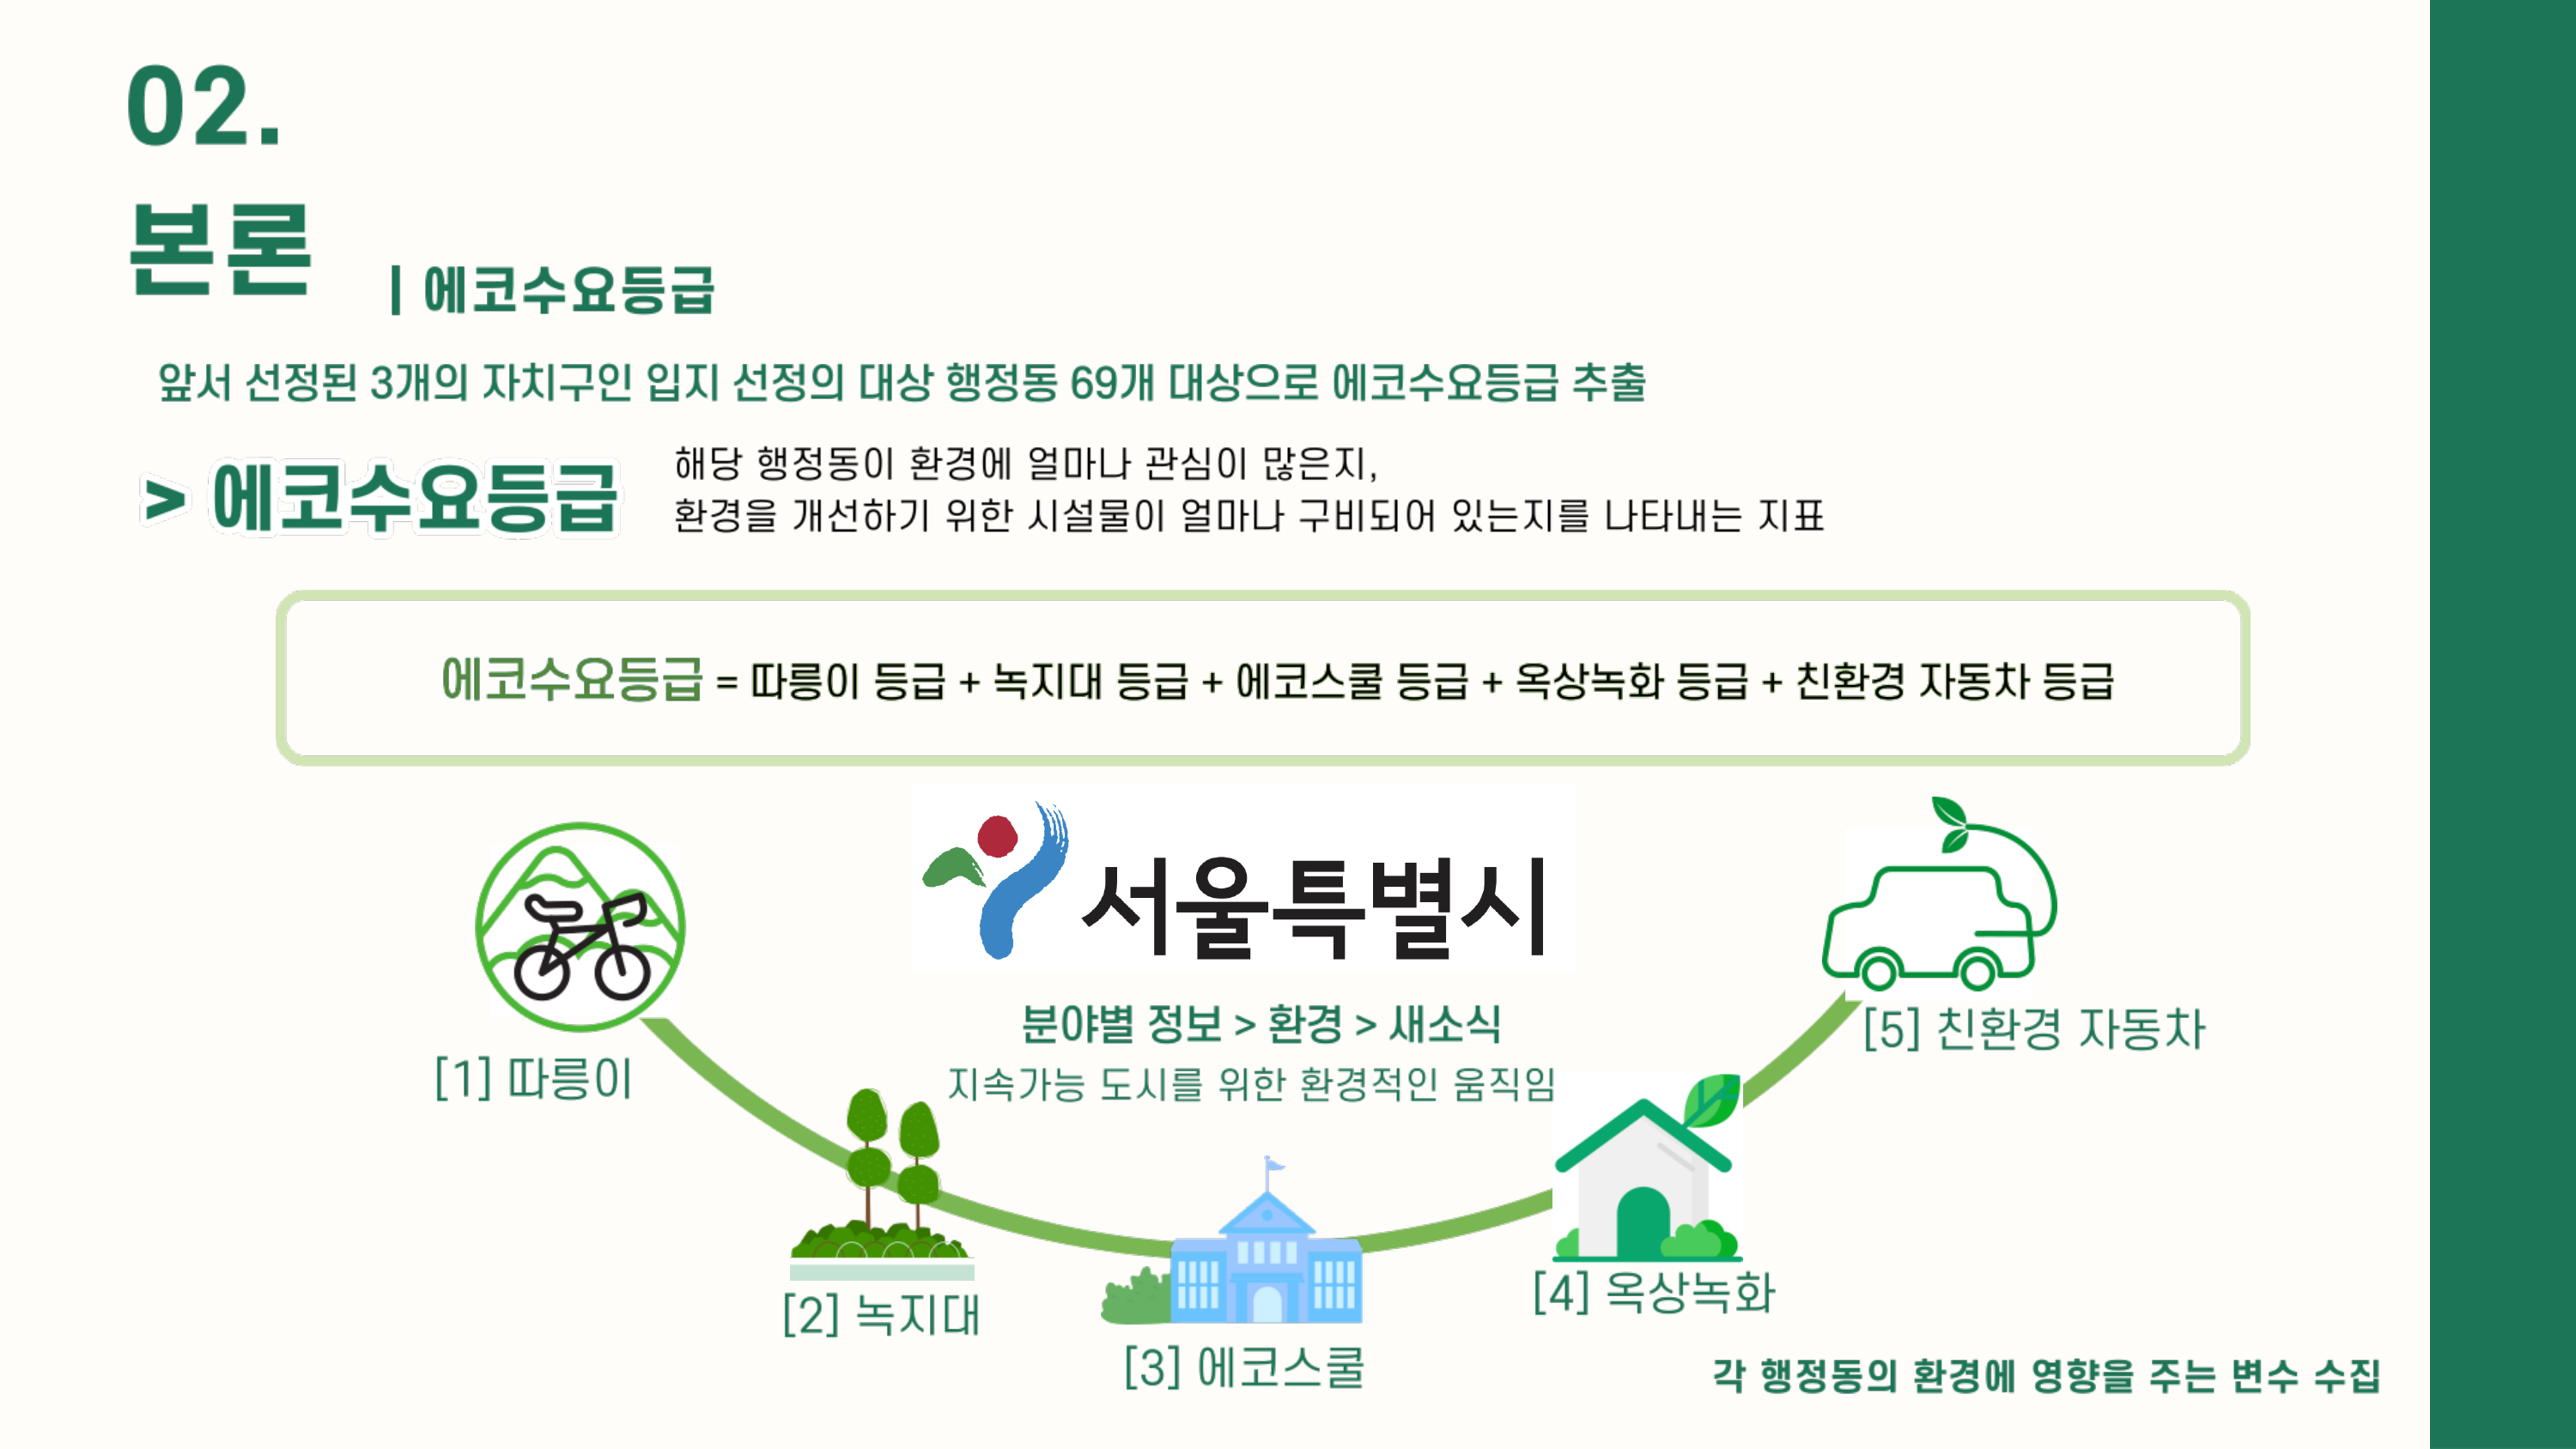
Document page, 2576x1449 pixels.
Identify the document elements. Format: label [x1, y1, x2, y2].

picture [110, 21, 358, 341]
text_box [2430, 0, 2576, 1449]
picture [1856, 991, 2227, 1073]
picture [1707, 1347, 2397, 1411]
picture [364, 248, 739, 338]
picture [115, 348, 1842, 621]
picture [1115, 1330, 1387, 1411]
picture [775, 1277, 1000, 1359]
picture [427, 1041, 651, 1123]
picture [1524, 1255, 1797, 1337]
picture [941, 990, 1571, 1120]
picture [912, 783, 1577, 974]
text_box [468, 797, 2057, 1325]
text_box [275, 590, 2251, 767]
